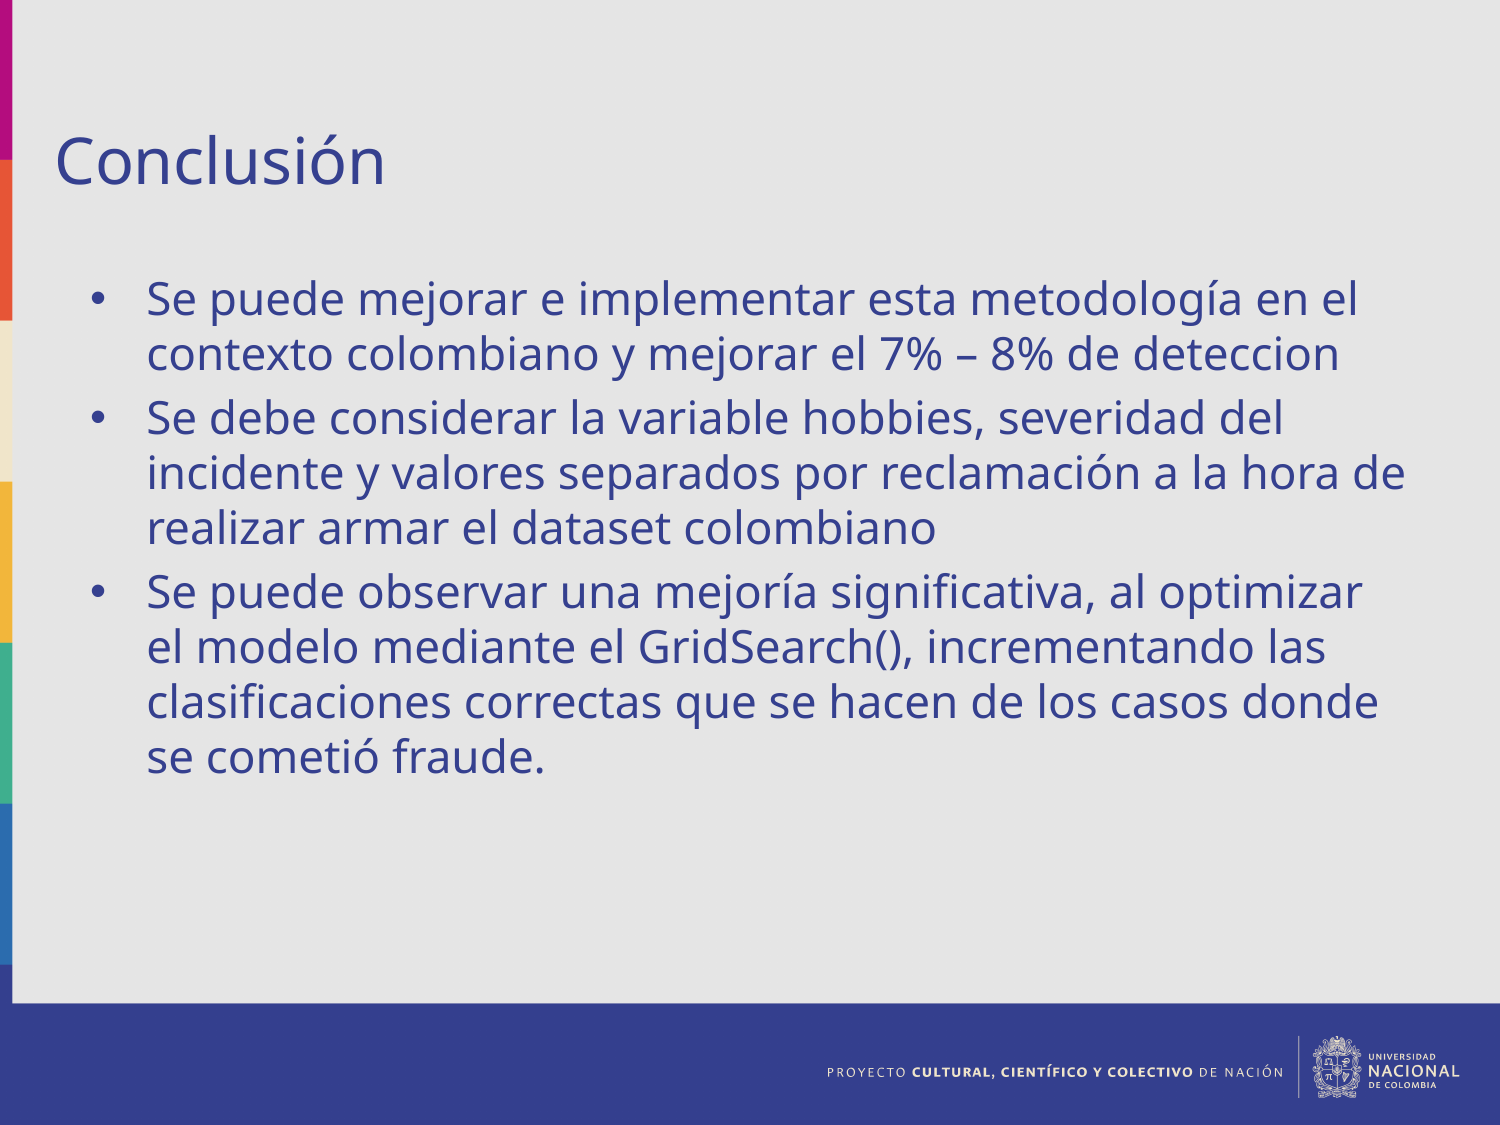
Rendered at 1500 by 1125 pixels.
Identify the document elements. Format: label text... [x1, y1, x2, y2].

title Conclusión [39, 68, 1467, 250]
picture [0, 0, 1500, 1125]
list Se puede mejorar e implementar esta metodología en el contexto colombiano y mejorar el 7% – 8% de deteccion Se debe considerar la variable hobbies, severidad del incidente y valores separados por reclamación a la hora de realizar armar el dataset colombiano Se puede observar una mejoría significativa, al optimizar el modelo mediante el GridSearch(), incrementando las clasificaciones correctas que se hacen de los casos donde se cometió fraude. [75, 262, 1425, 905]
